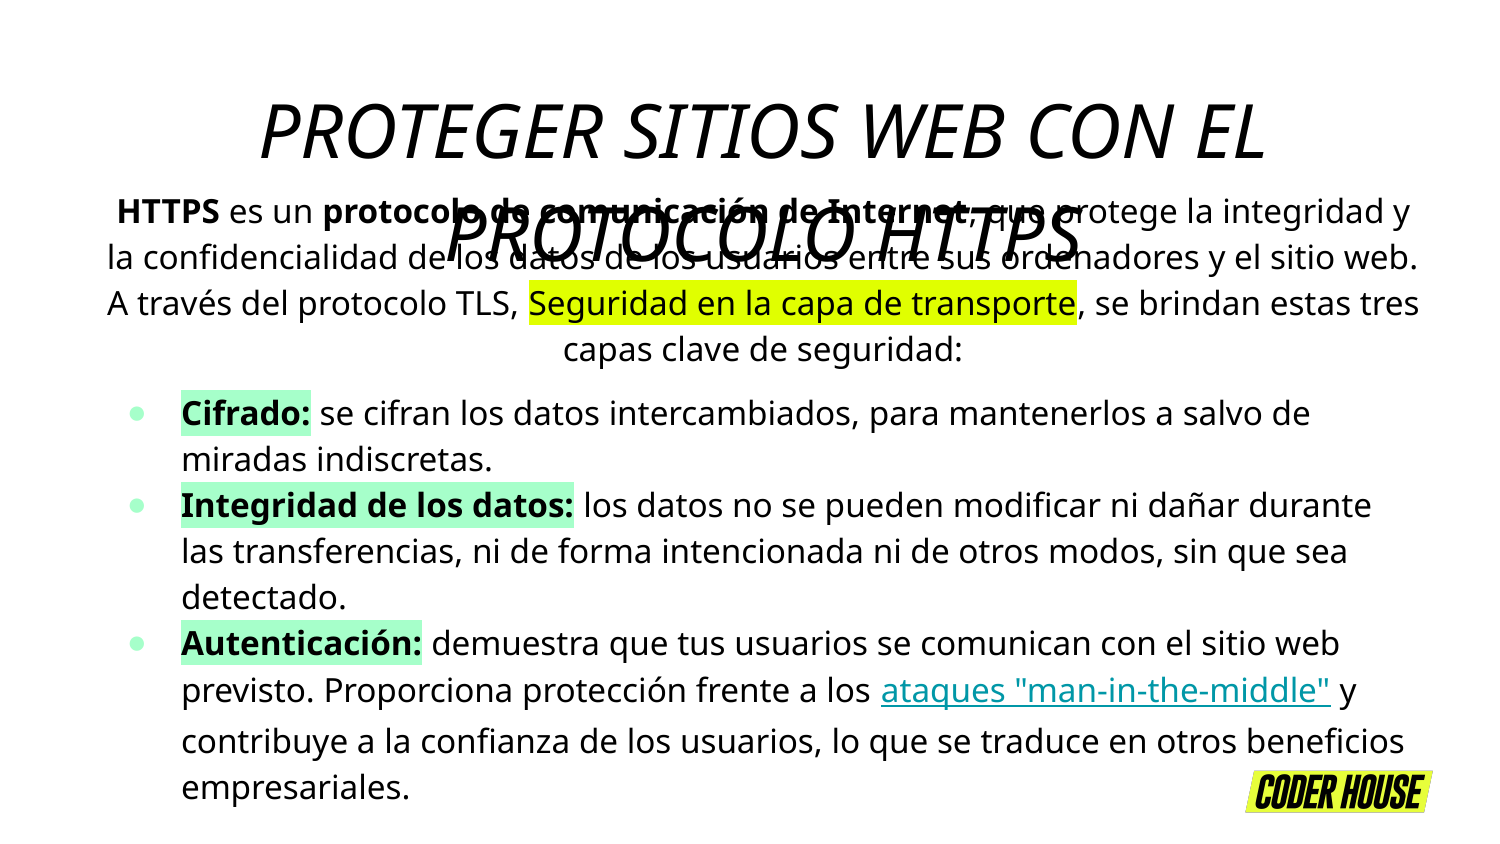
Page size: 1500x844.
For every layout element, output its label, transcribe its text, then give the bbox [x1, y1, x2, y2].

picture [1241, 764, 1437, 819]
text_box HTTPS es un protocolo de comunicación de Internet, que protege la integridad y la confidencialidad de los datos de los usuarios entre sus ordenadores y el sitio web. A través del protocolo TLS, Seguridad en la capa de transporte, se brindan estas tres capas clave de seguridad: Cifrado: se cifran los datos intercambiados, para mantenerlos a salvo de miradas indiscretas. Integridad de los datos: los datos no se pueden modificar ni dañar durante las transferencias, ni de forma intencionada ni de otros modos, sin que sea detectado. Autenticación: demuestra que tus usuarios se comunican con el sitio web previsto. Proporciona protección frente a los ataques "man-in-the-middle" y contribuye a la confianza de los usuarios, lo que se traduce en otros beneficios empresariales. [91, 169, 1437, 780]
text_box PROTEGER SITIOS WEB CON EL PROTOCOLO HTTPS [83, 54, 1444, 170]
